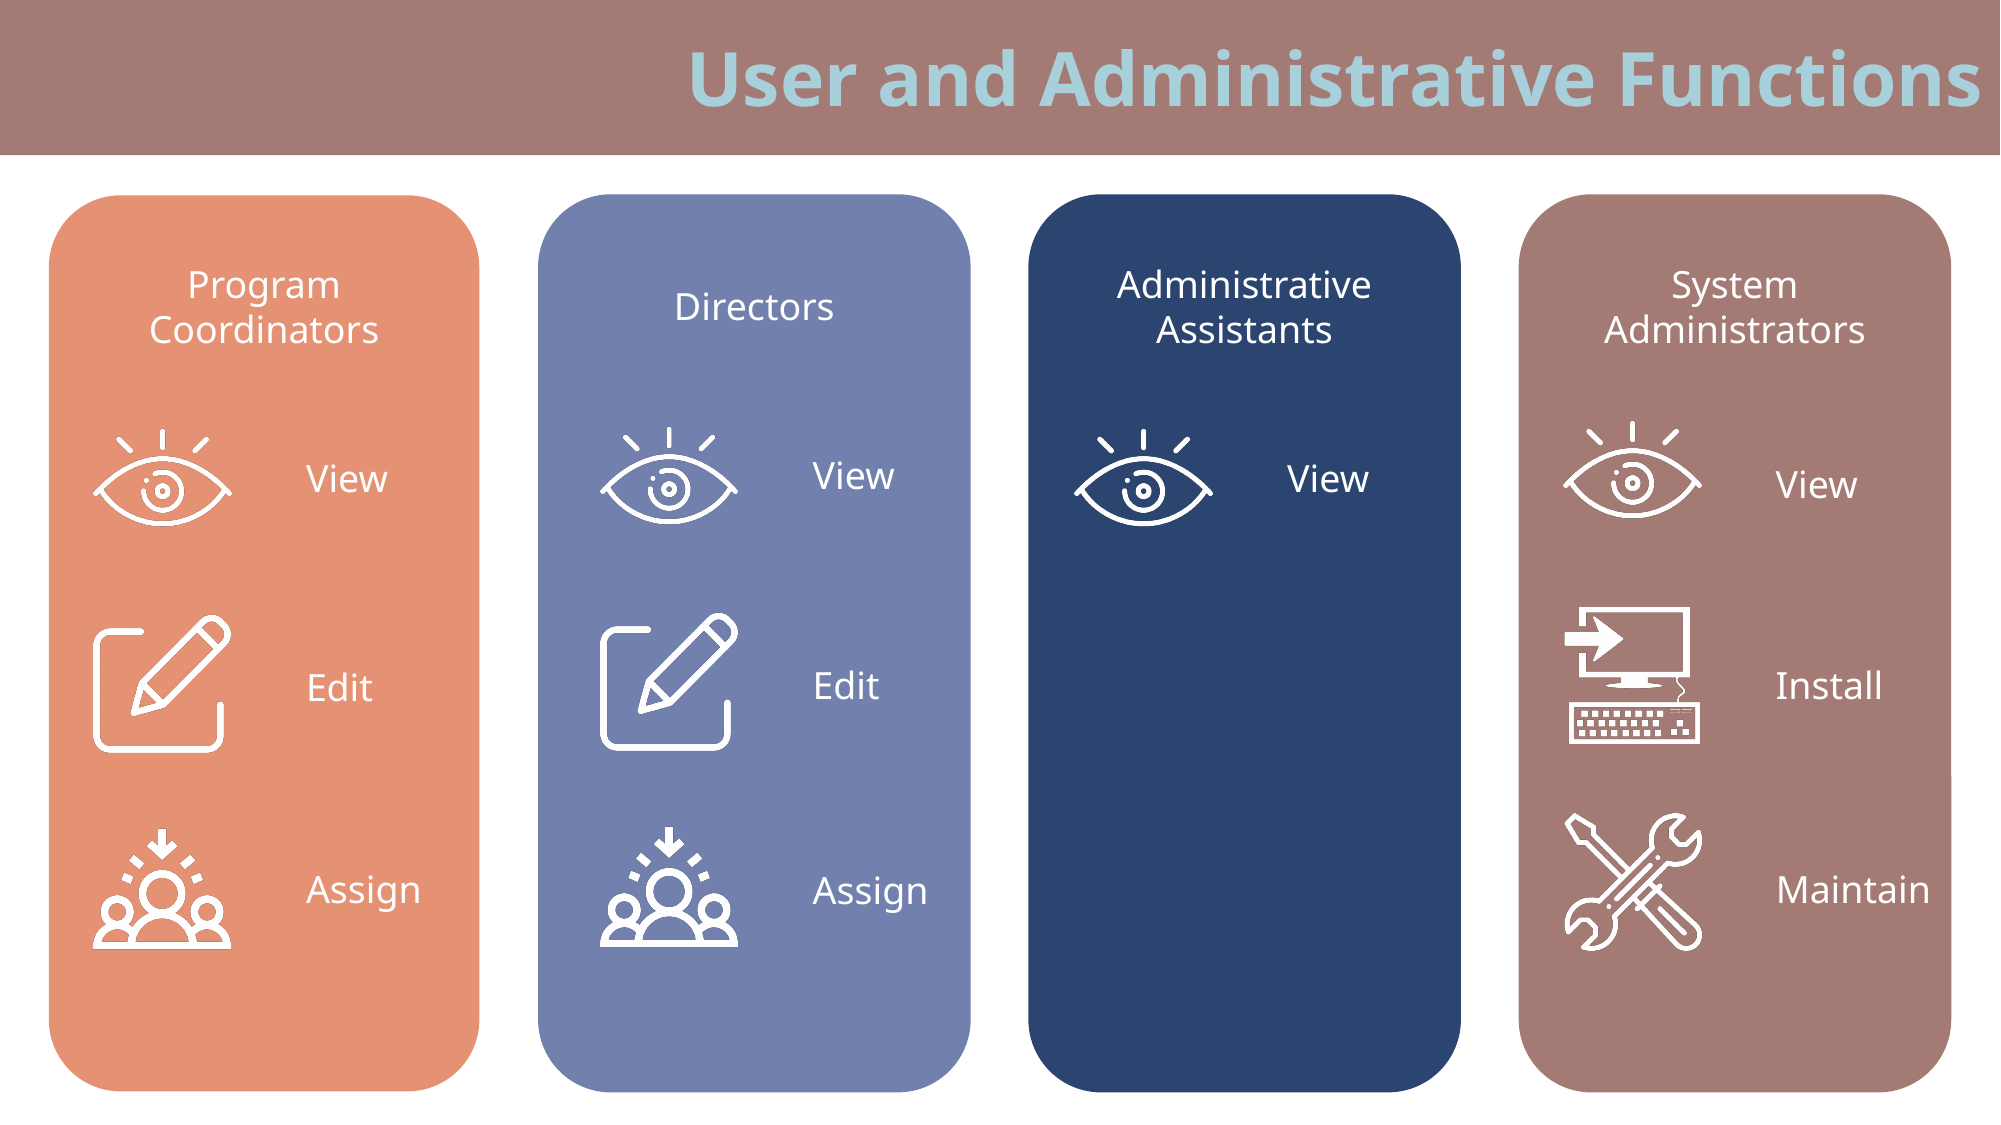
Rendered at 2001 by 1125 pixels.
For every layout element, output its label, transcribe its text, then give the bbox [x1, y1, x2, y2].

text_box View [797, 445, 977, 505]
text_box System Administrators [1518, 194, 1952, 1093]
picture [600, 612, 738, 751]
picture [1564, 813, 1702, 951]
text_box Edit [291, 656, 470, 717]
picture [1563, 607, 1701, 744]
picture [93, 408, 232, 547]
text_box Directors [538, 194, 971, 1093]
text_box Maintain [1761, 859, 1996, 919]
picture [93, 820, 231, 958]
picture [93, 614, 231, 753]
text_box View [1760, 453, 1940, 514]
picture [600, 818, 738, 956]
text_box View [1272, 447, 1451, 507]
text_box Assign [291, 859, 470, 919]
text_box [0, 0, 2000, 156]
text_box Edit [797, 654, 977, 715]
picture [599, 406, 738, 545]
text_box Install [1760, 654, 1940, 715]
text_box Assign [797, 859, 977, 920]
text_box Administrative Assistants [1028, 194, 1461, 1093]
text_box View [291, 447, 470, 507]
text_box Program Coordinators [47, 194, 481, 1093]
picture [1563, 400, 1702, 539]
text_box User and Administrative Functions [668, 23, 2000, 129]
picture [1074, 408, 1213, 547]
